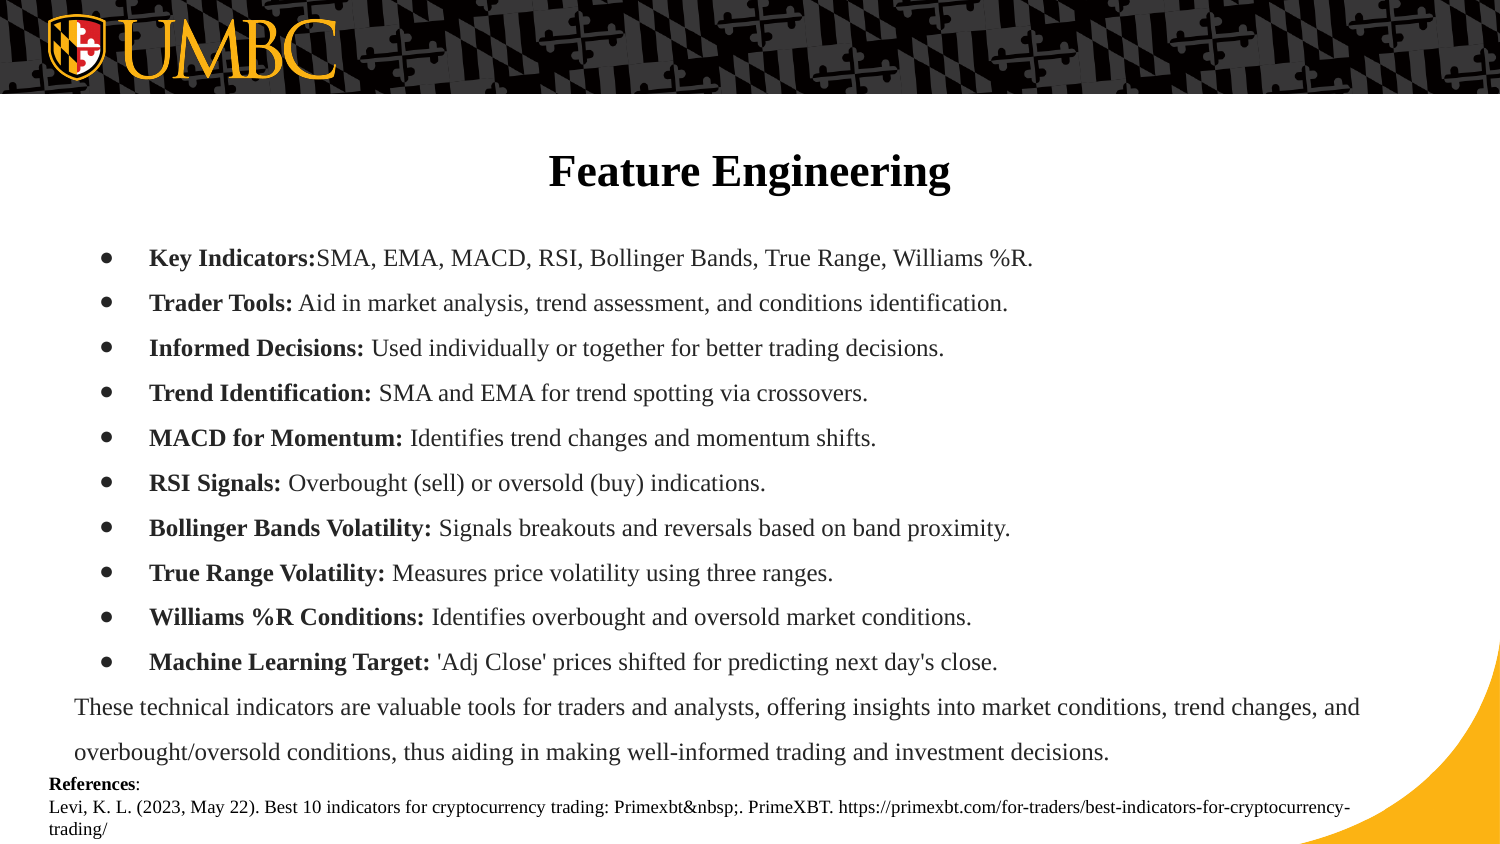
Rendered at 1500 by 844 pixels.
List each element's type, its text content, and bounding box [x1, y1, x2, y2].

text_box Key Indicators:SMA, EMA, MACD, RSI, Bollinger Bands, True Range, Williams %R. Trader Tools: Aid in market analysis, trend assessment, and conditions identification. Informed Decisions: Used individually or together for better trading decisions. Trend Identification: SMA and EMA for trend spotting via crossovers. MACD for Momentum: Identifies trend changes and momentum shifts. RSI Signals: Overbought (sell) or oversold (buy) indications. Bollinger Bands Volatility: Signals breakouts and reversals based on band proximity. True Range Volatility: Measures price volatility using three ranges. Williams %R Conditions: Identifies overbought and oversold market conditions. Machine Learning Target: 'Adj Close' prices shifted for predicting next day's close. These technical indicators are valuable tools for traders and analysts, offering insights into market conditions, trend changes, and overbought/oversold conditions, thus aiding in making well-informed trading and investment decisions. [59, 211, 1422, 781]
picture [1400, 639, 1500, 844]
text_box References: Levi, K. L. (2023, May 22). Best 10 indicators for cryptocurrency trading: Primexbt&nbsp;. PrimeXBT. https://primexbt.com/for-traders/best-indicators-for-cryptocurrency-trading/ [33, 757, 1400, 844]
title Feature Engineering [75, 115, 1425, 221]
picture [0, 0, 1500, 94]
